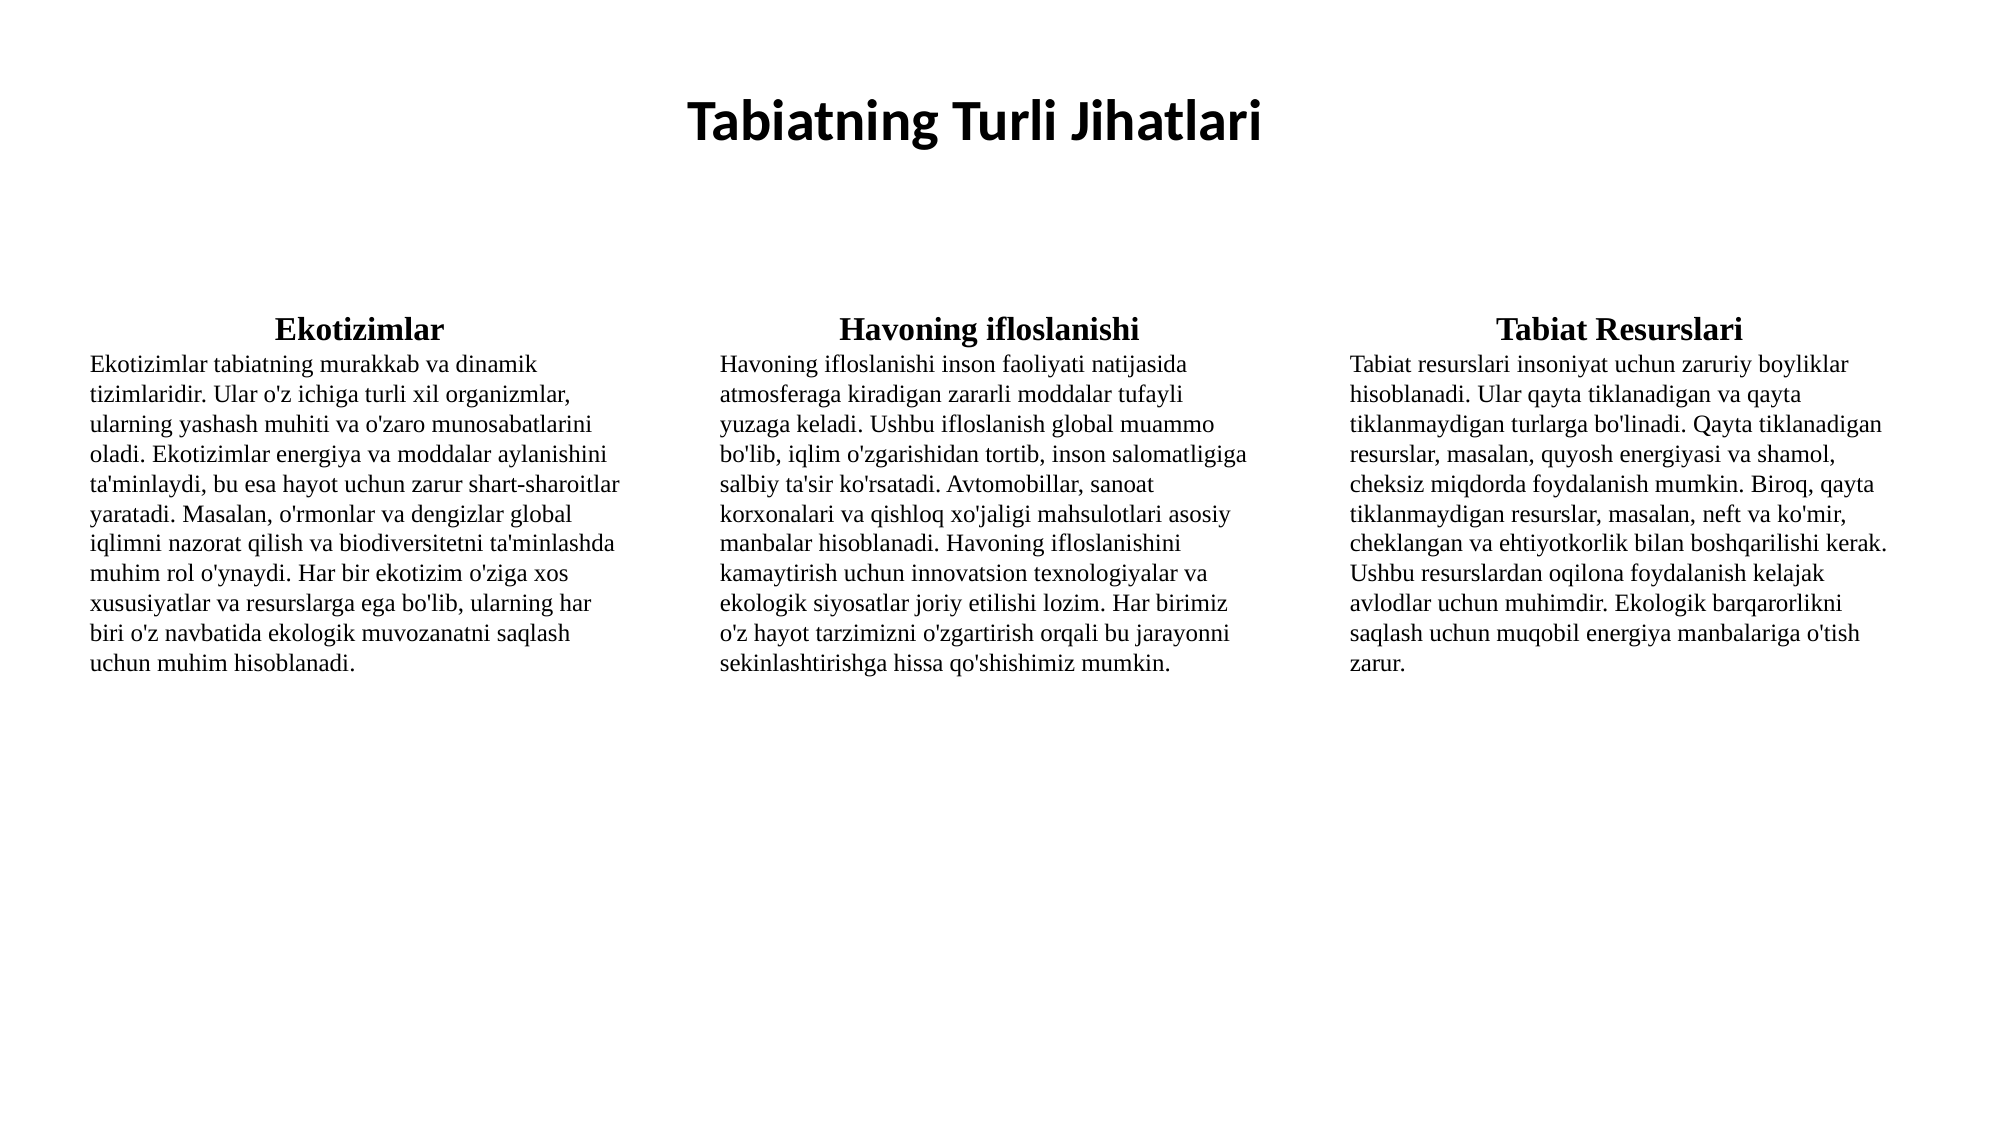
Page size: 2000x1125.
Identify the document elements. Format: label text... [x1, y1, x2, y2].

text_box Ekotizimlar Ekotizimlar tabiatning murakkab va dinamik tizimlaridir. Ular o'z ichiga turli xil organizmlar, ularning yashash muhiti va o'zaro munosabatlarini oladi. Ekotizimlar energiya va moddalar aylanishini ta'minlaydi, bu esa hayot uchun zarur shart-sharoitlar yaratadi. Masalan, o'rmonlar va dengizlar global iqlimni nazorat qilish va biodiversitetni ta'minlashda muhim rol o'ynaydi. Har bir ekotizim o'ziga xos xususiyatlar va resurslarga ega bo'lib, ularning har biri o'z navbatida ekologik muvozanatni saqlash uchun muhim hisoblanadi. [74, 299, 645, 684]
text_box Havoning ifloslanishi Havoning ifloslanishi inson faoliyati natijasida atmosferaga kiradigan zararli moddalar tufayli yuzaga keladi. Ushbu ifloslanish global muammo bo'lib, iqlim o'zgarishidan tortib, inson salomatligiga salbiy ta'sir ko'rsatadi. Avtomobillar, sanoat korxonalari va qishloq xo'jaligi mahsulotlari asosiy manbalar hisoblanadi. Havoning ifloslanishini kamaytirish uchun innovatsion texnologiyalar va ekologik siyosatlar joriy etilishi lozim. Har birimiz o'z hayot tarzimizni o'zgartirish orqali bu jarayonni sekinlashtirishga hissa qo'shishimiz mumkin. [704, 299, 1275, 684]
text_box Tabiat Resurslari Tabiat resurslari insoniyat uchun zaruriy boyliklar hisoblanadi. Ular qayta tiklanadigan va qayta tiklanmaydigan turlarga bo'linadi. Qayta tiklanadigan resurslar, masalan, quyosh energiyasi va shamol, cheksiz miqdorda foydalanish mumkin. Biroq, qayta tiklanmaydigan resurslar, masalan, neft va ko'mir, cheklangan va ehtiyotkorlik bilan boshqarilishi kerak. Ushbu resurslardan oqilona foydalanish kelajak avlodlar uchun muhimdir. Ekologik barqarorlikni saqlash uchun muqobil energiya manbalariga o'tish zarur. [1334, 299, 1905, 684]
text_box Tabiatning Turli Jihatlari [672, 75, 1278, 160]
